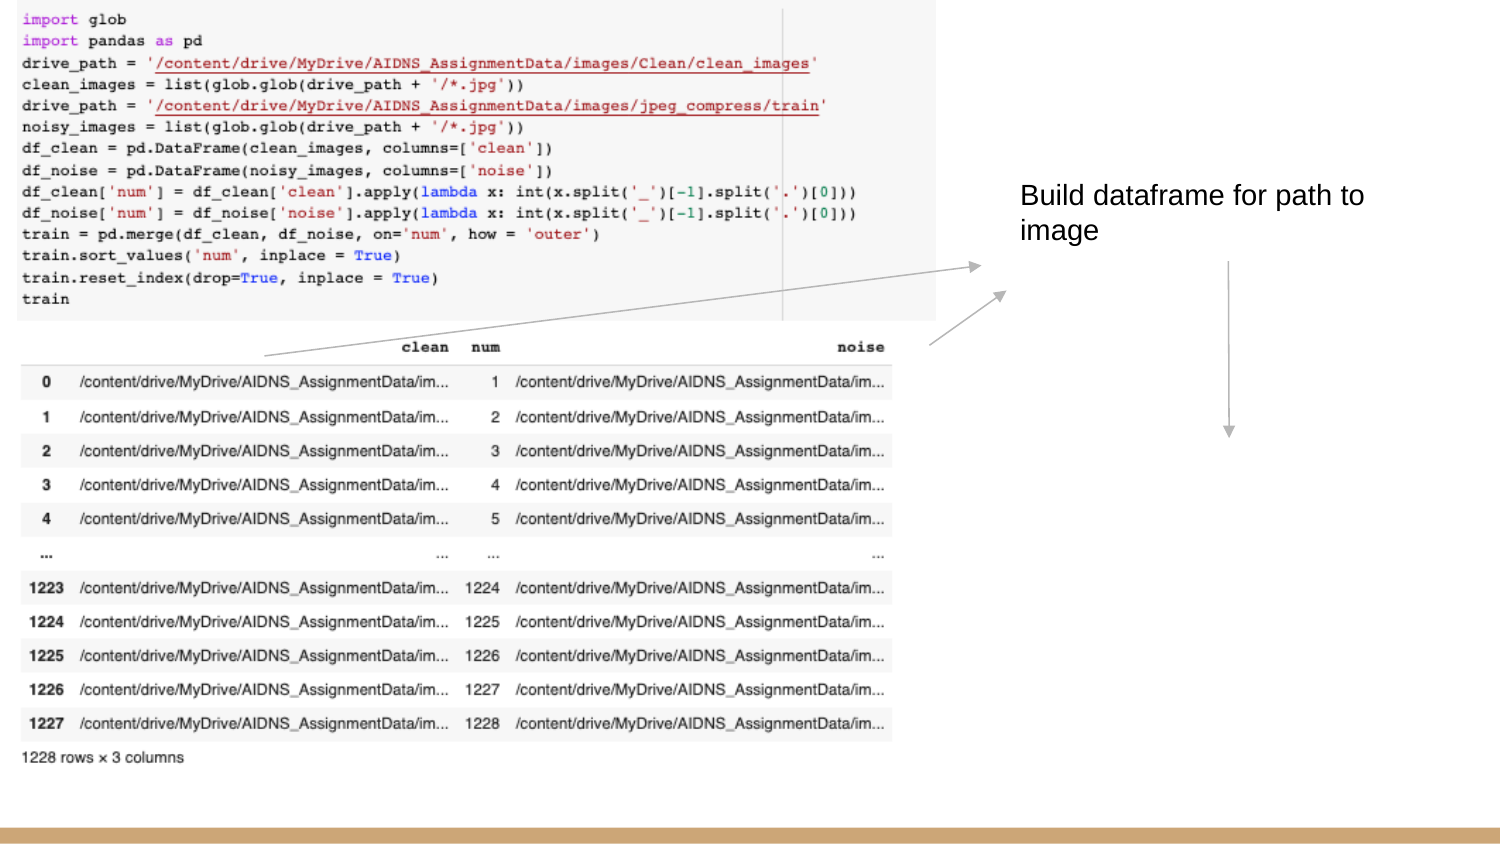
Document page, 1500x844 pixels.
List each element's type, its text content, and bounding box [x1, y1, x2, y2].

picture [17, 0, 936, 794]
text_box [929, 290, 1007, 346]
text_box Build dataframe for path to image [1004, 161, 1452, 262]
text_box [264, 265, 982, 357]
